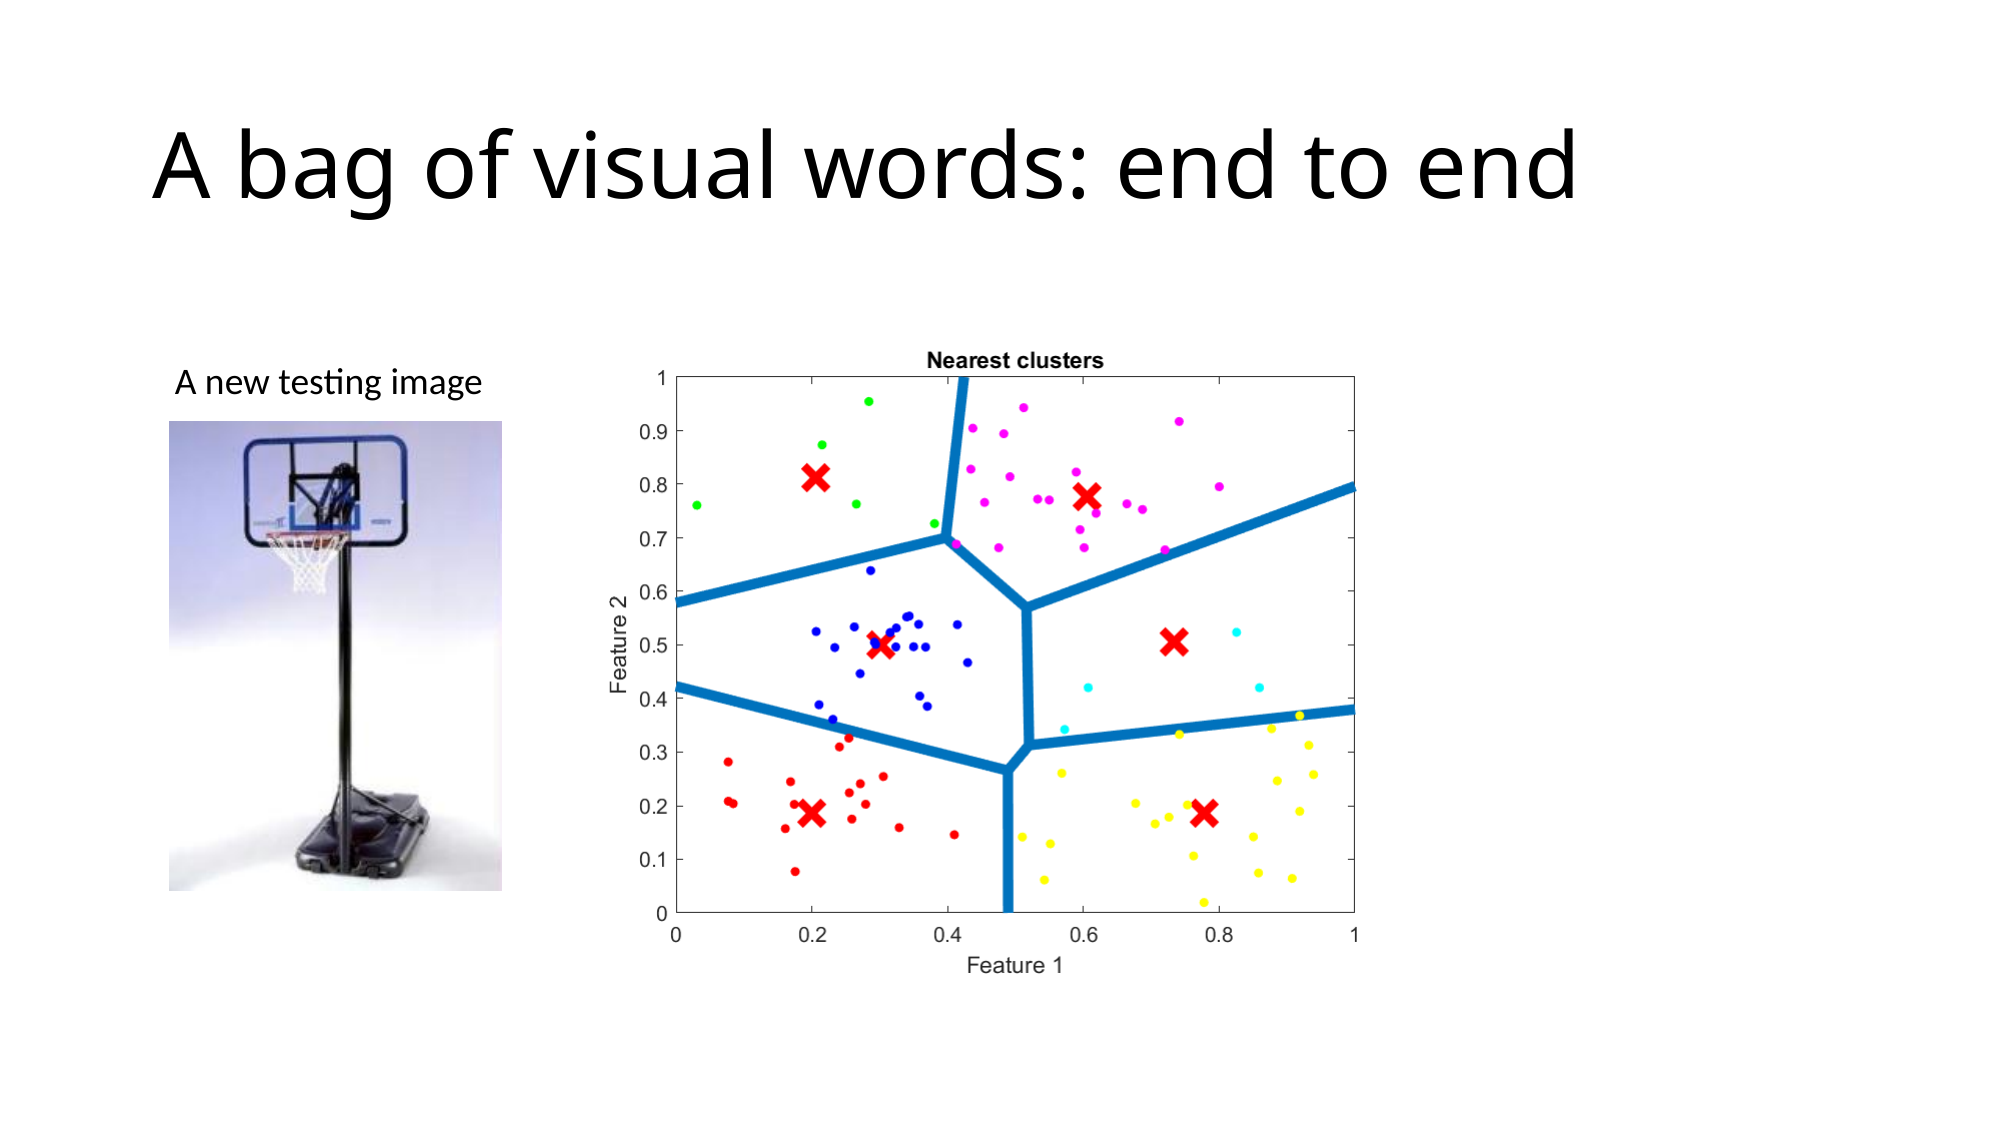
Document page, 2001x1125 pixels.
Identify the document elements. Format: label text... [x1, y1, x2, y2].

text_box A new testing image [160, 349, 562, 410]
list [562, 328, 1438, 985]
picture [168, 421, 502, 891]
title A bag of visual words: end to end [137, 59, 1863, 278]
